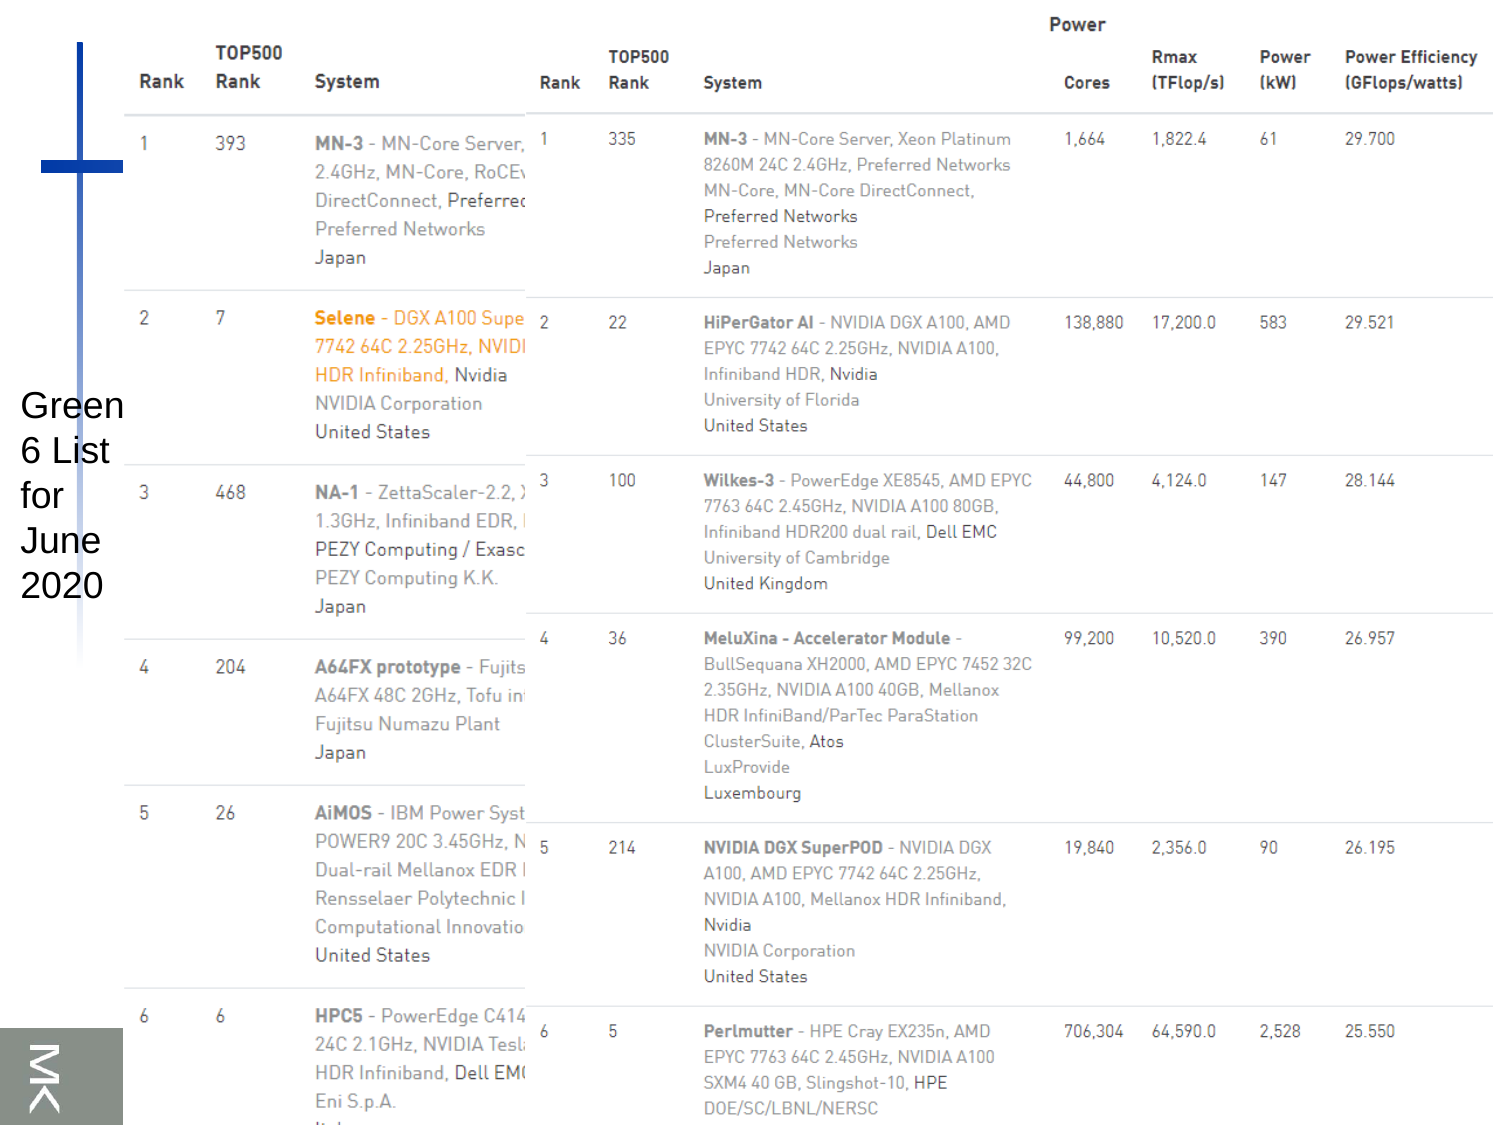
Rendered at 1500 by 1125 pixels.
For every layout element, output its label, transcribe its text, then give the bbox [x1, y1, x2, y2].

picture [0, 0, 1493, 1125]
text_box Green6 List for June 2020 [5, 373, 118, 614]
